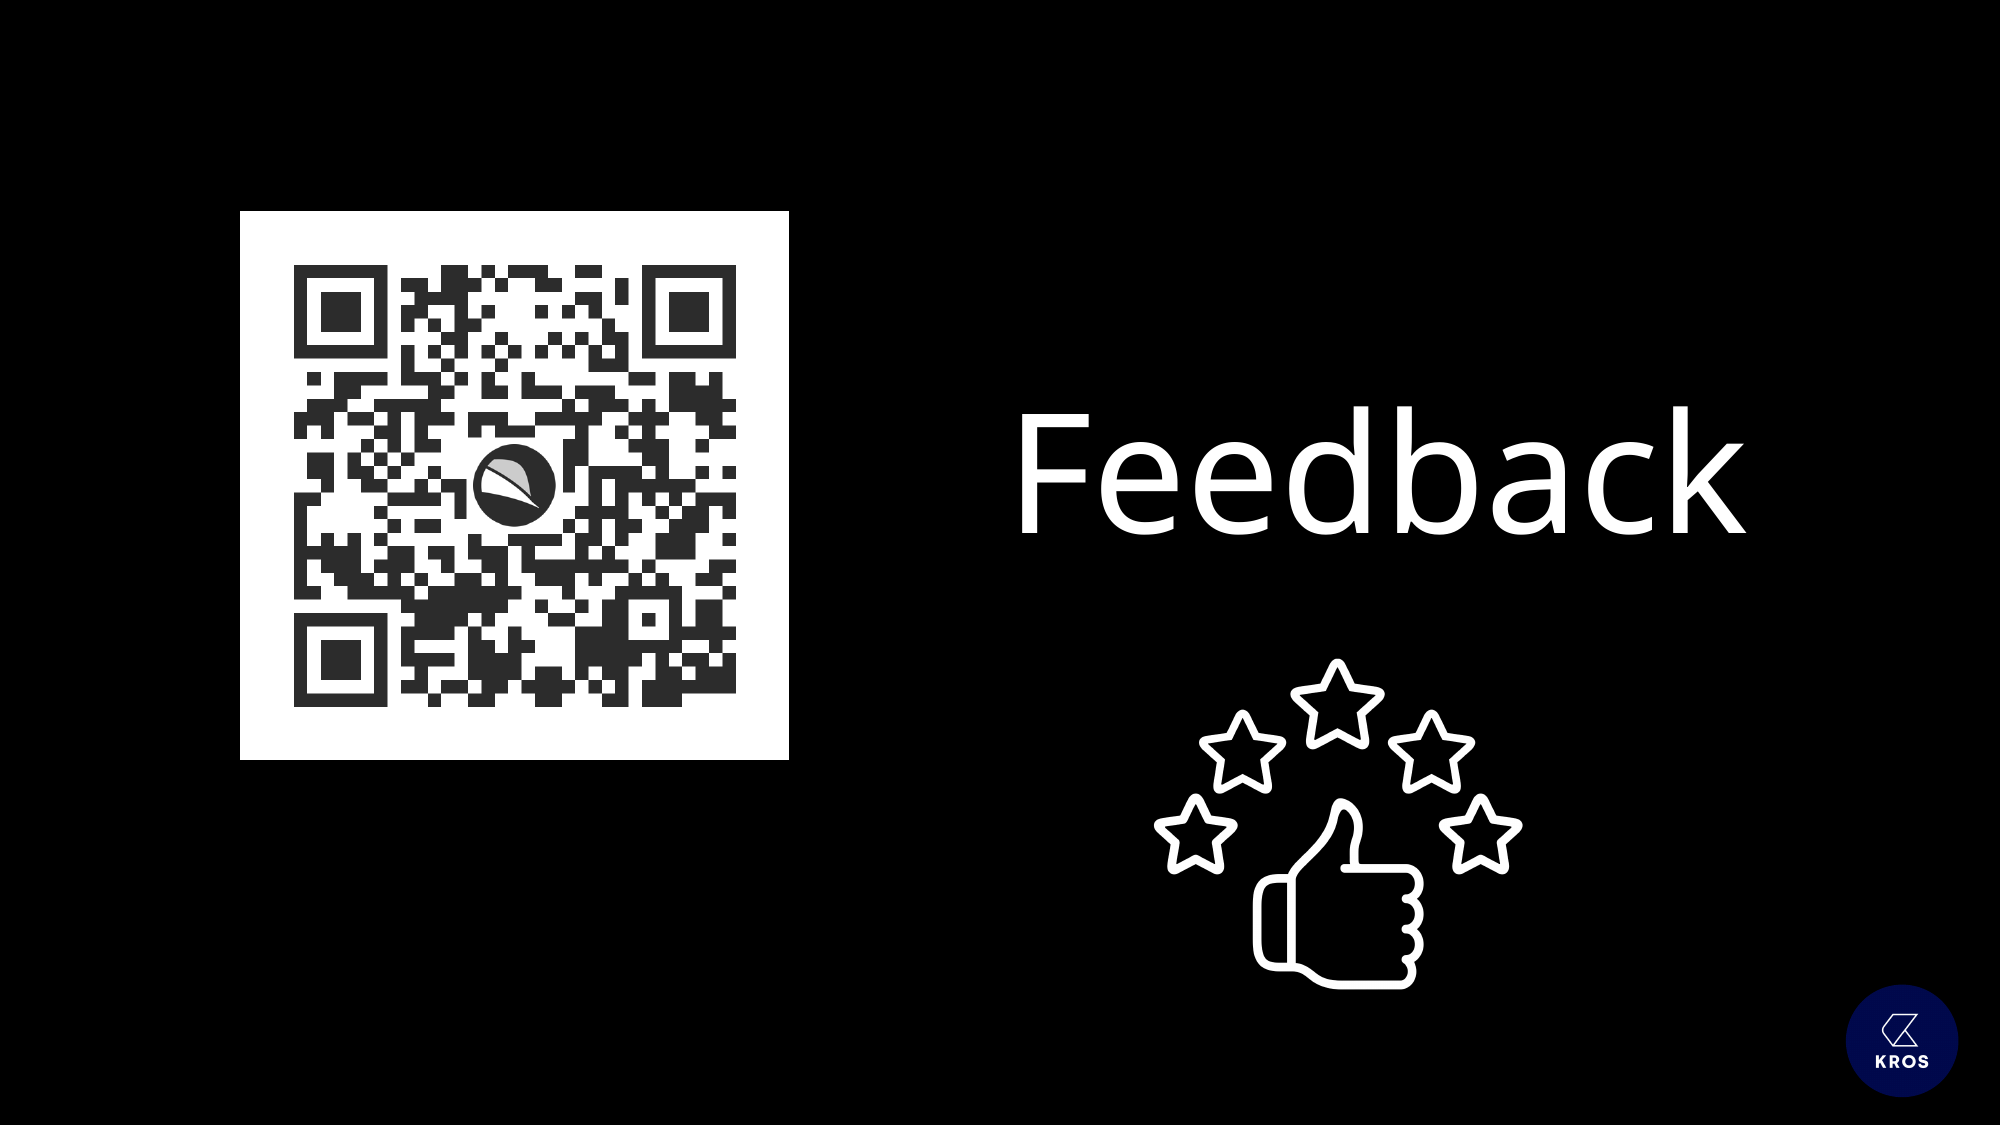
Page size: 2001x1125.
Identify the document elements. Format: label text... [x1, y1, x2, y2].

picture [240, 211, 789, 760]
picture [1152, 649, 1535, 996]
title Feedback [991, 129, 1860, 578]
picture [1845, 984, 1959, 1098]
